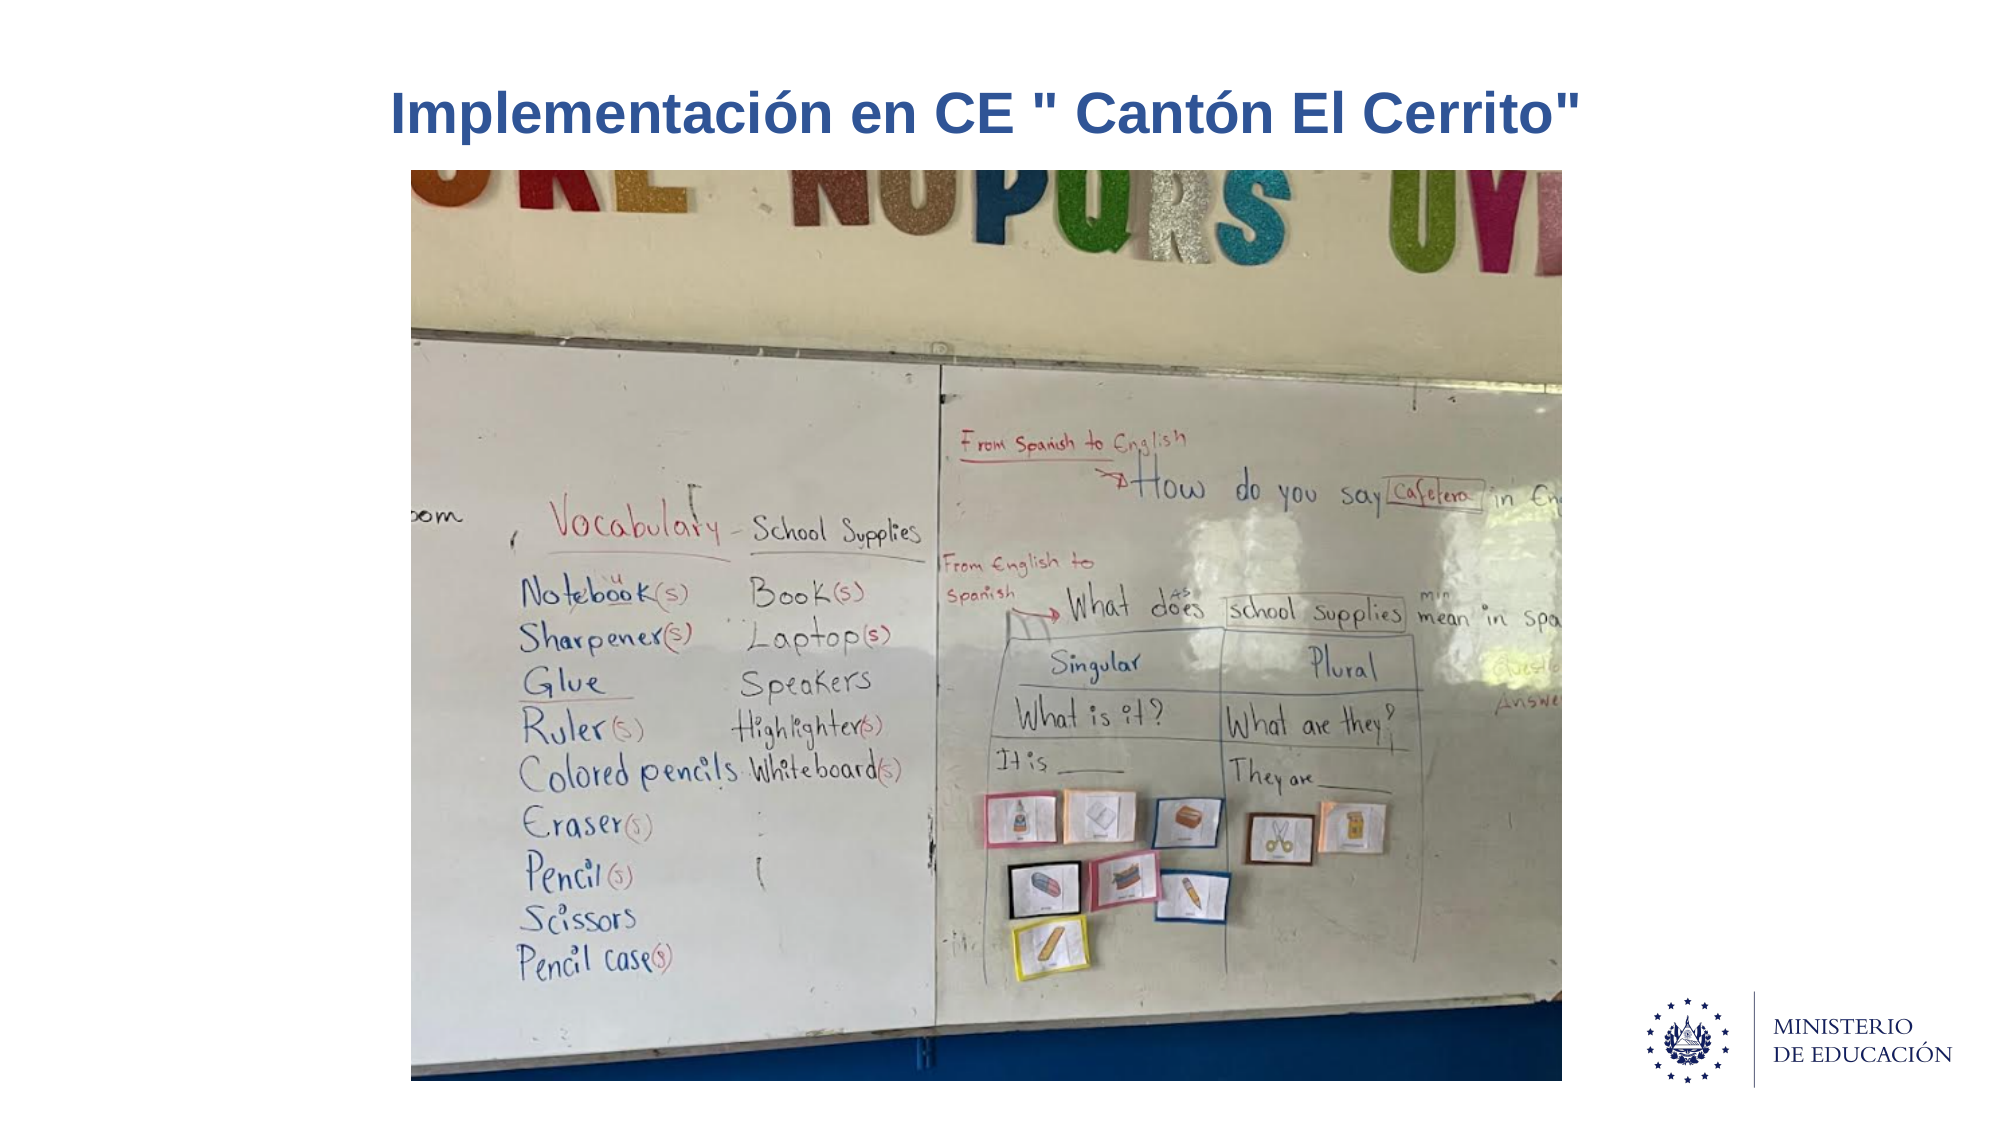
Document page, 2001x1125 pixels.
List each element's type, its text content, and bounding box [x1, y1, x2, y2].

text_box Implementación en CE " Cantón El Cerrito" [124, 61, 1850, 217]
picture [411, 170, 1563, 1081]
picture [1619, 979, 1971, 1100]
